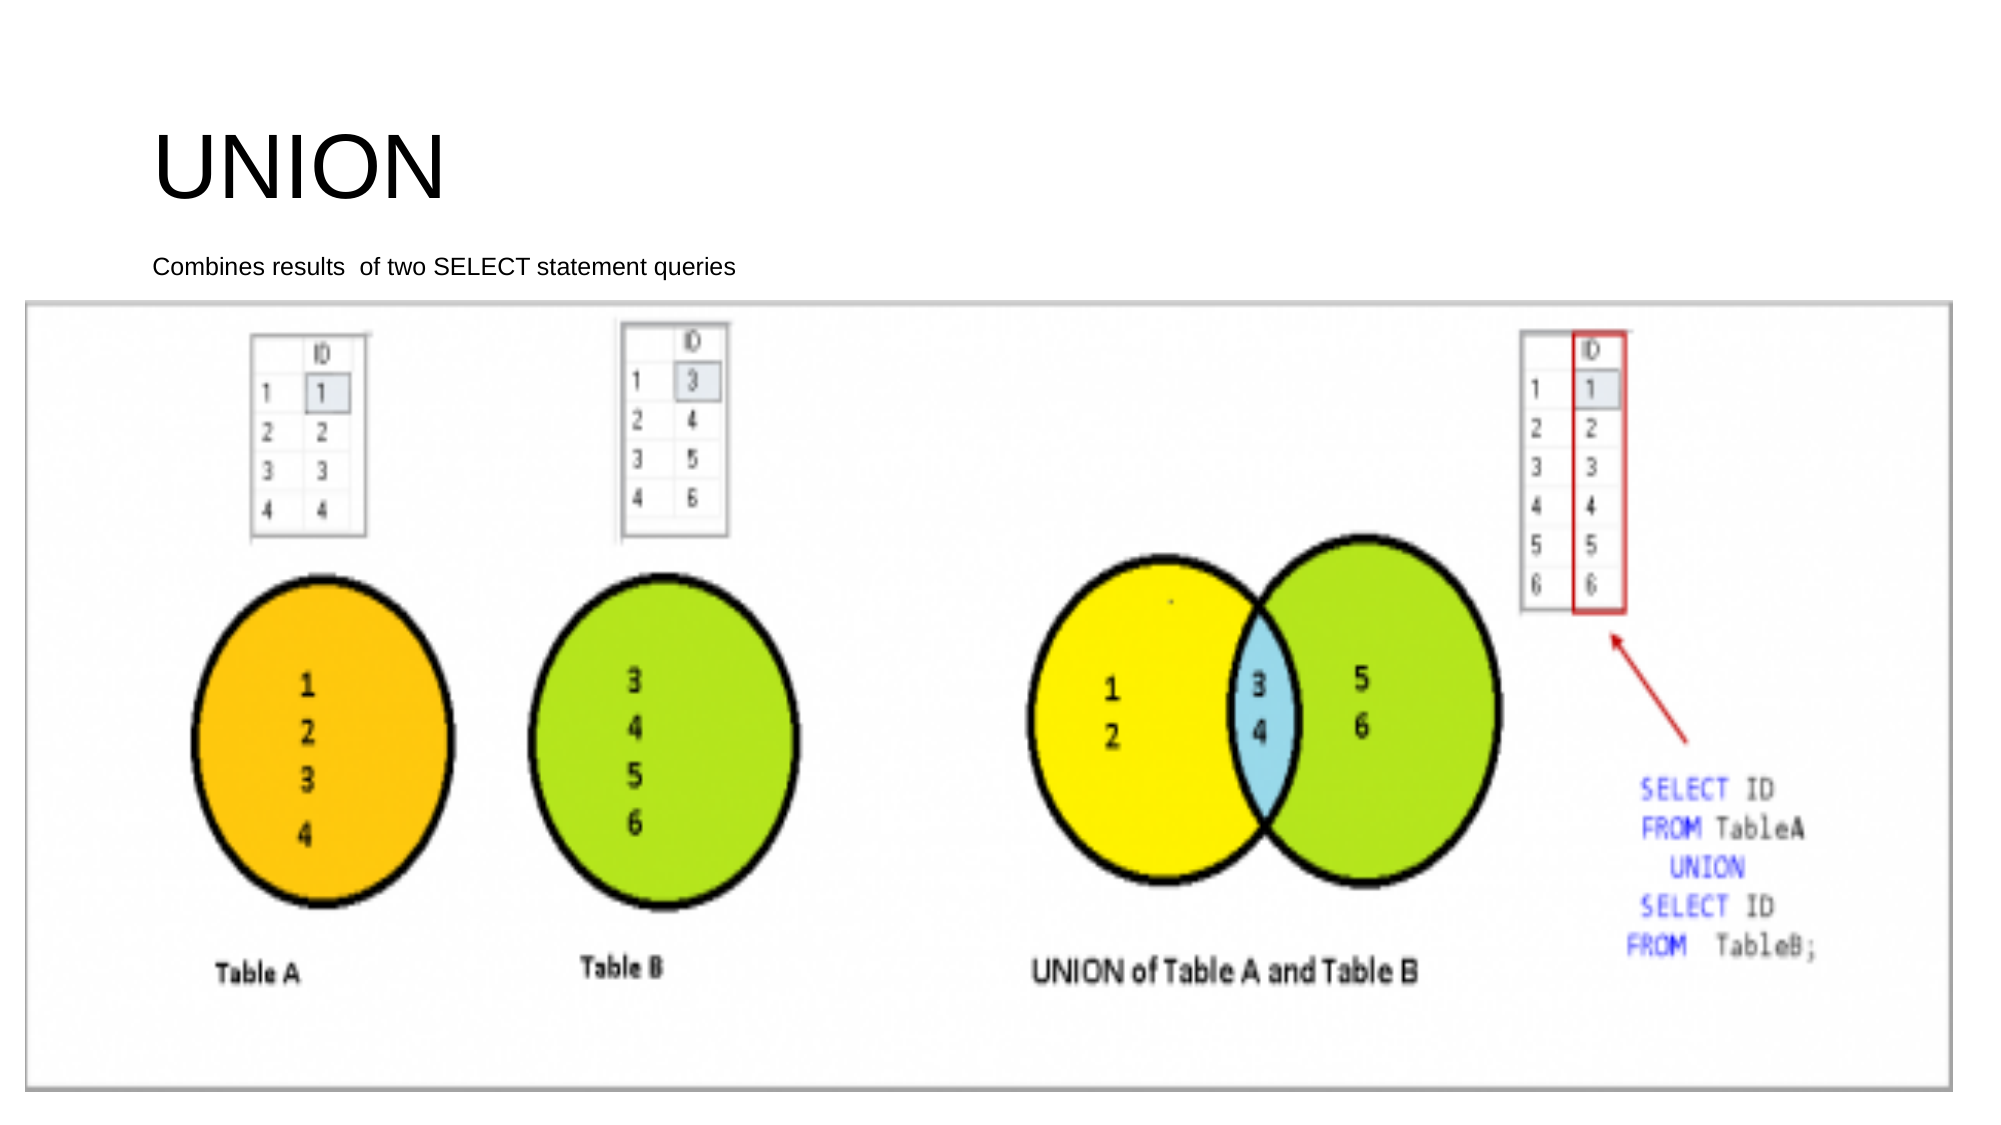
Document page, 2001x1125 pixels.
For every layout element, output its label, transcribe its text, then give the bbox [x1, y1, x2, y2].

title UNION [137, 59, 1863, 246]
picture [25, 300, 1953, 1092]
list Combines results of two SELECT statement queries [137, 246, 1863, 300]
